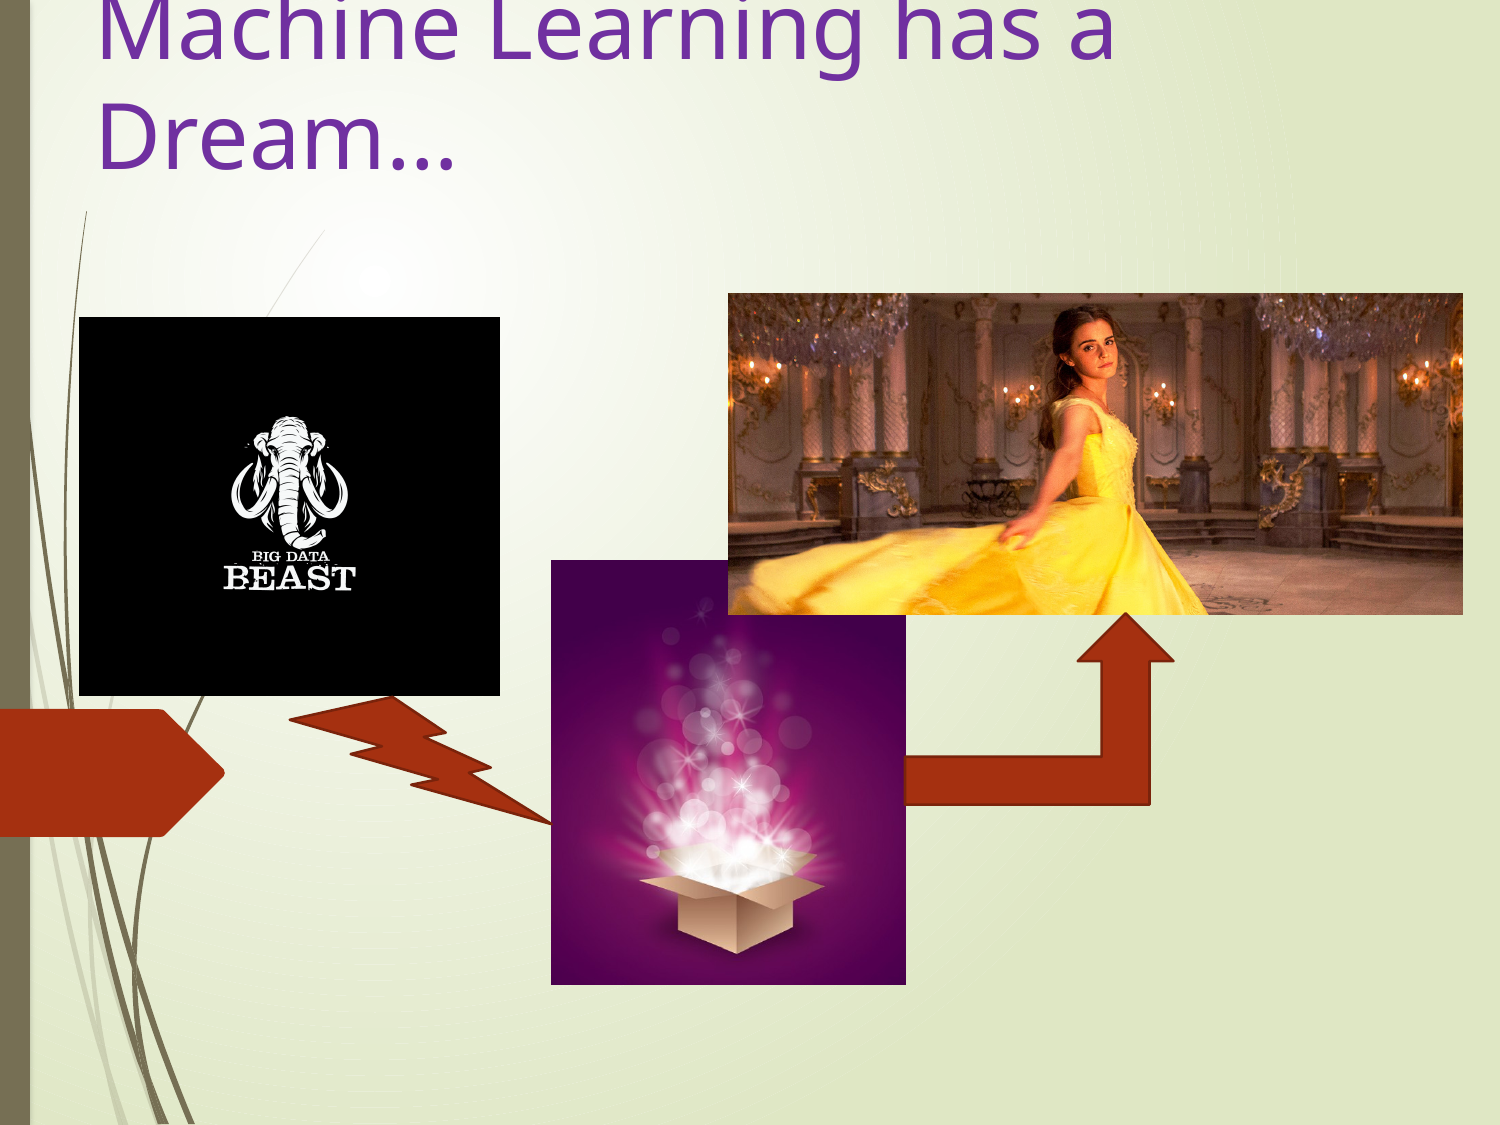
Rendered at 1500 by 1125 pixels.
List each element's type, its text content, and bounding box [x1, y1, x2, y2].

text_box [79, 317, 552, 825]
picture [551, 560, 906, 985]
title Machine Learning has a Dream… [79, 64, 1487, 196]
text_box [728, 293, 1463, 805]
